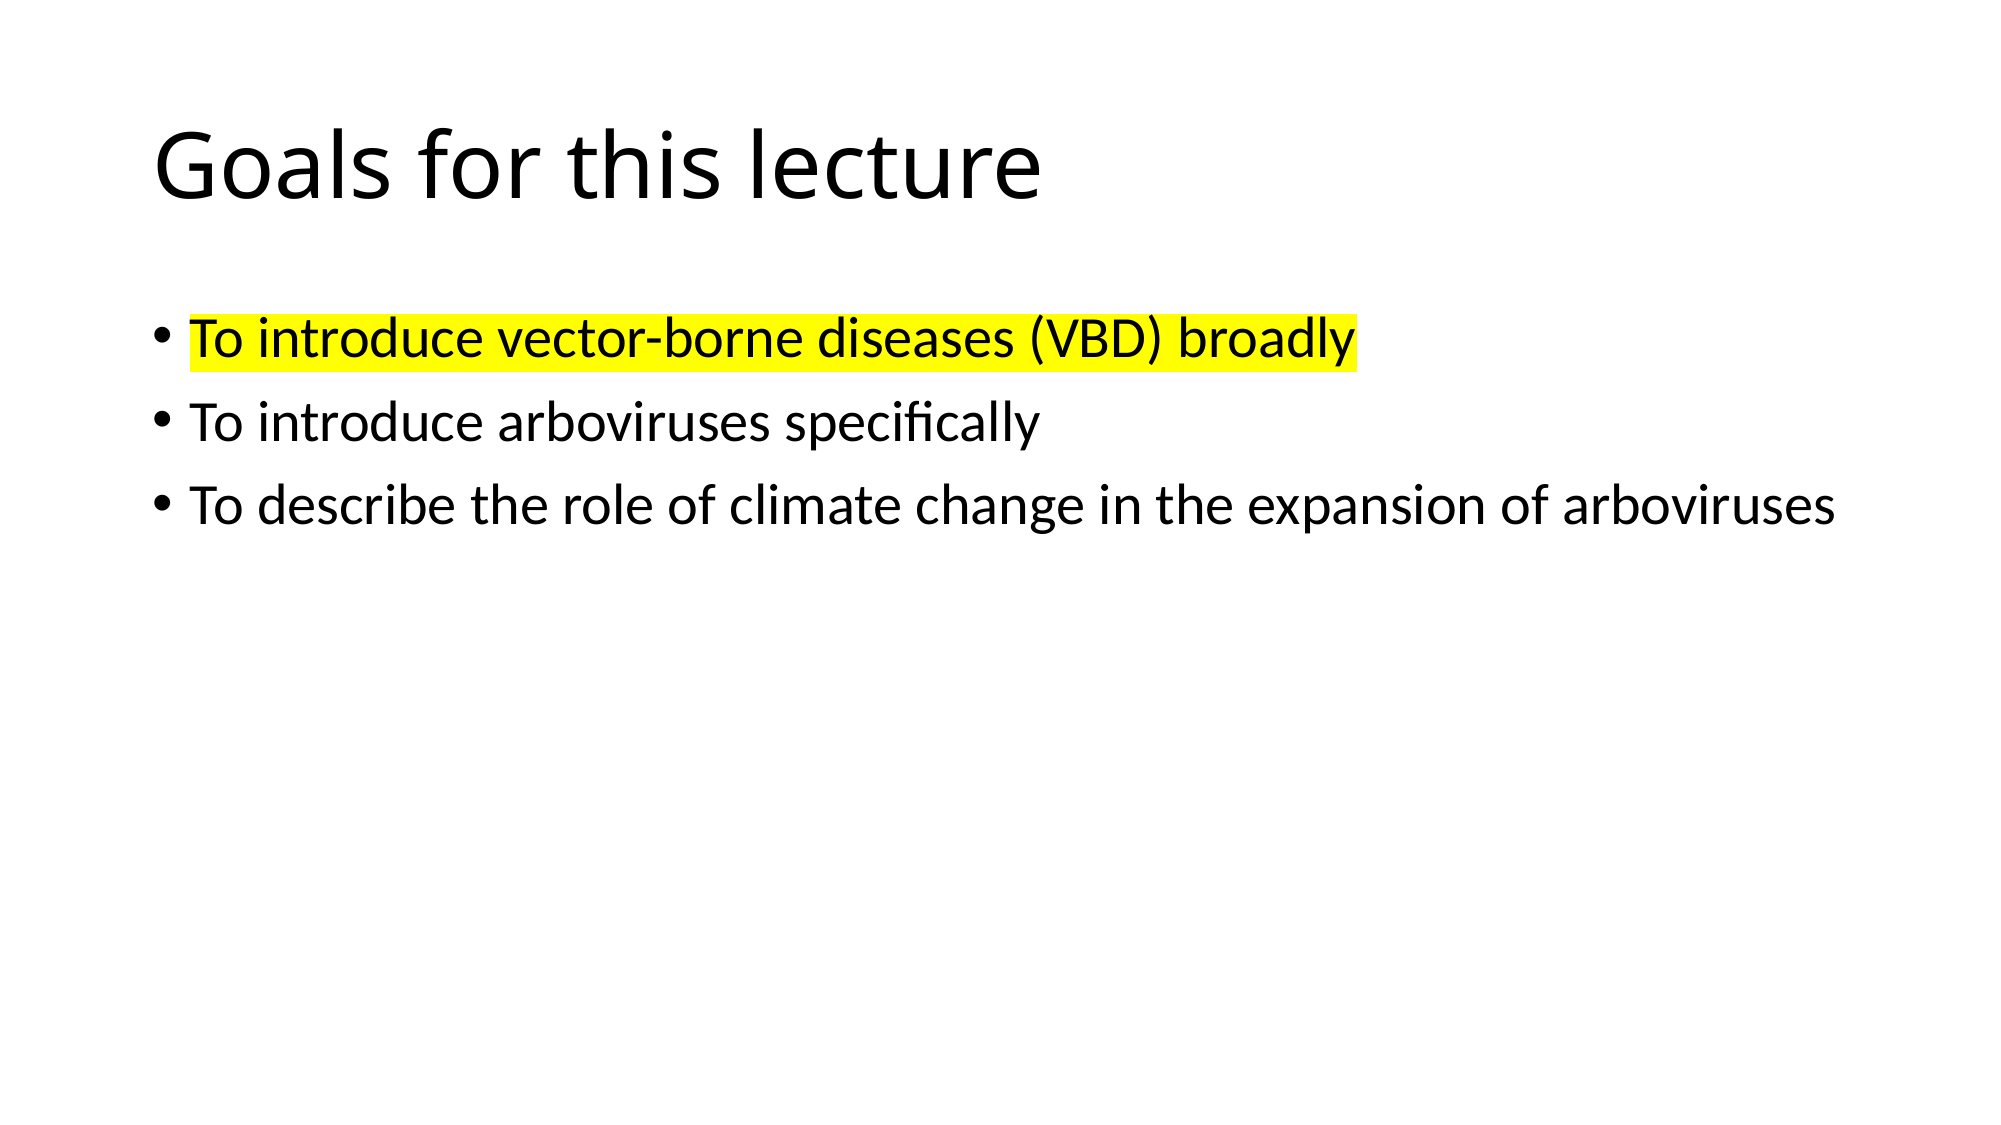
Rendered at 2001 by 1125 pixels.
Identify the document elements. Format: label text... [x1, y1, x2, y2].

list To introduce vector-borne diseases (VBD) broadly To introduce arboviruses specifically To describe the role of climate change in the expansion of arboviruses [137, 299, 1863, 1014]
title Goals for this lecture [137, 59, 1863, 278]
